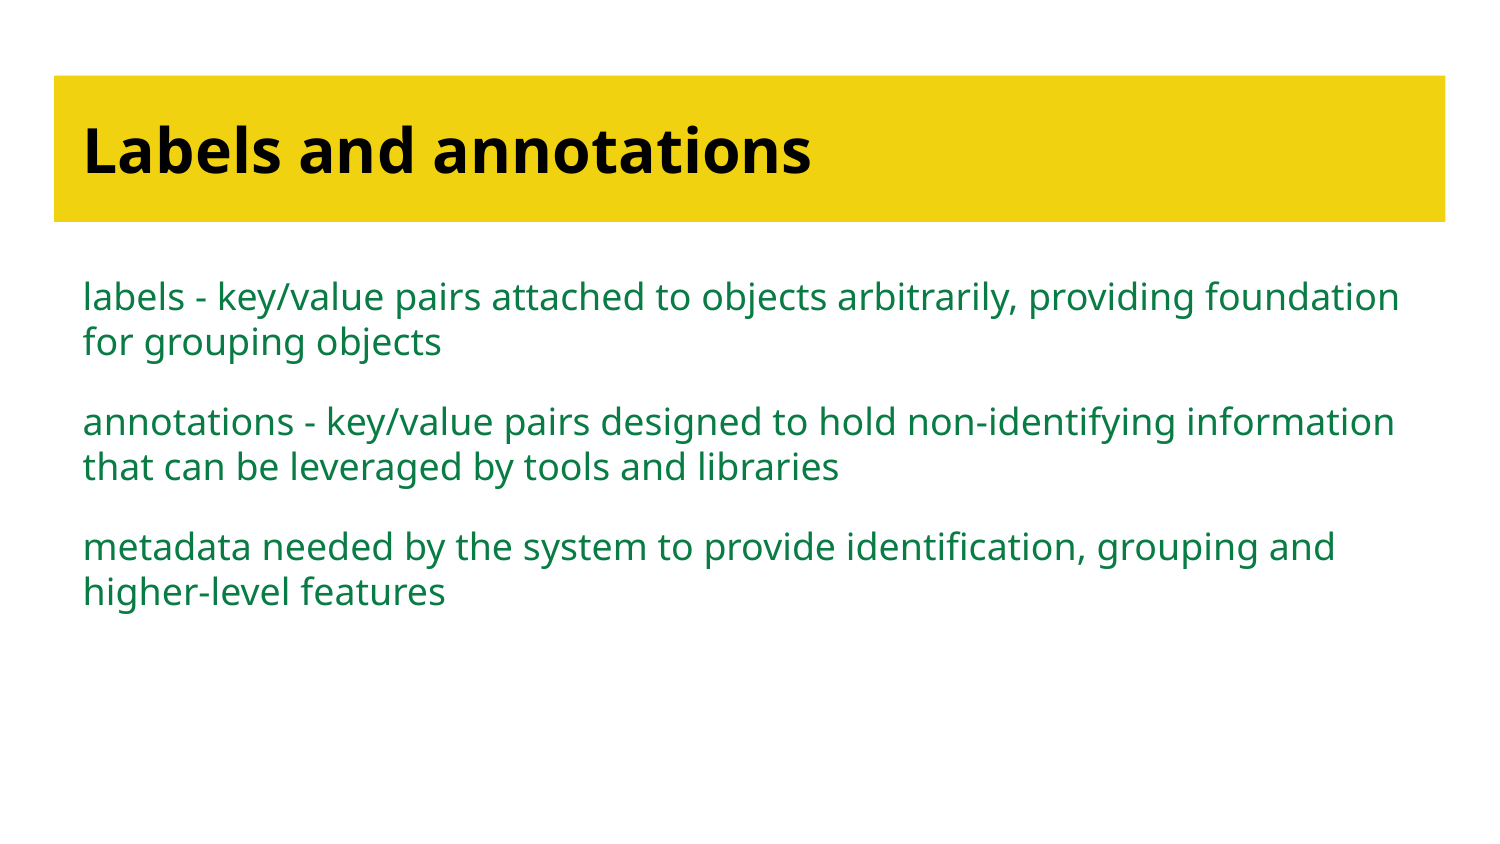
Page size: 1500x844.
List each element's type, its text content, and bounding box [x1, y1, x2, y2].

text_box labels - key/value pairs attached to objects arbitrarily, providing foundation for grouping objects annotations - key/value pairs designed to hold non-identifying information that can be leveraged by tools and libraries metadata needed by the system to provide identification, grouping and higher-level features [71, 267, 1429, 620]
title Labels and annotations [71, 86, 1429, 212]
